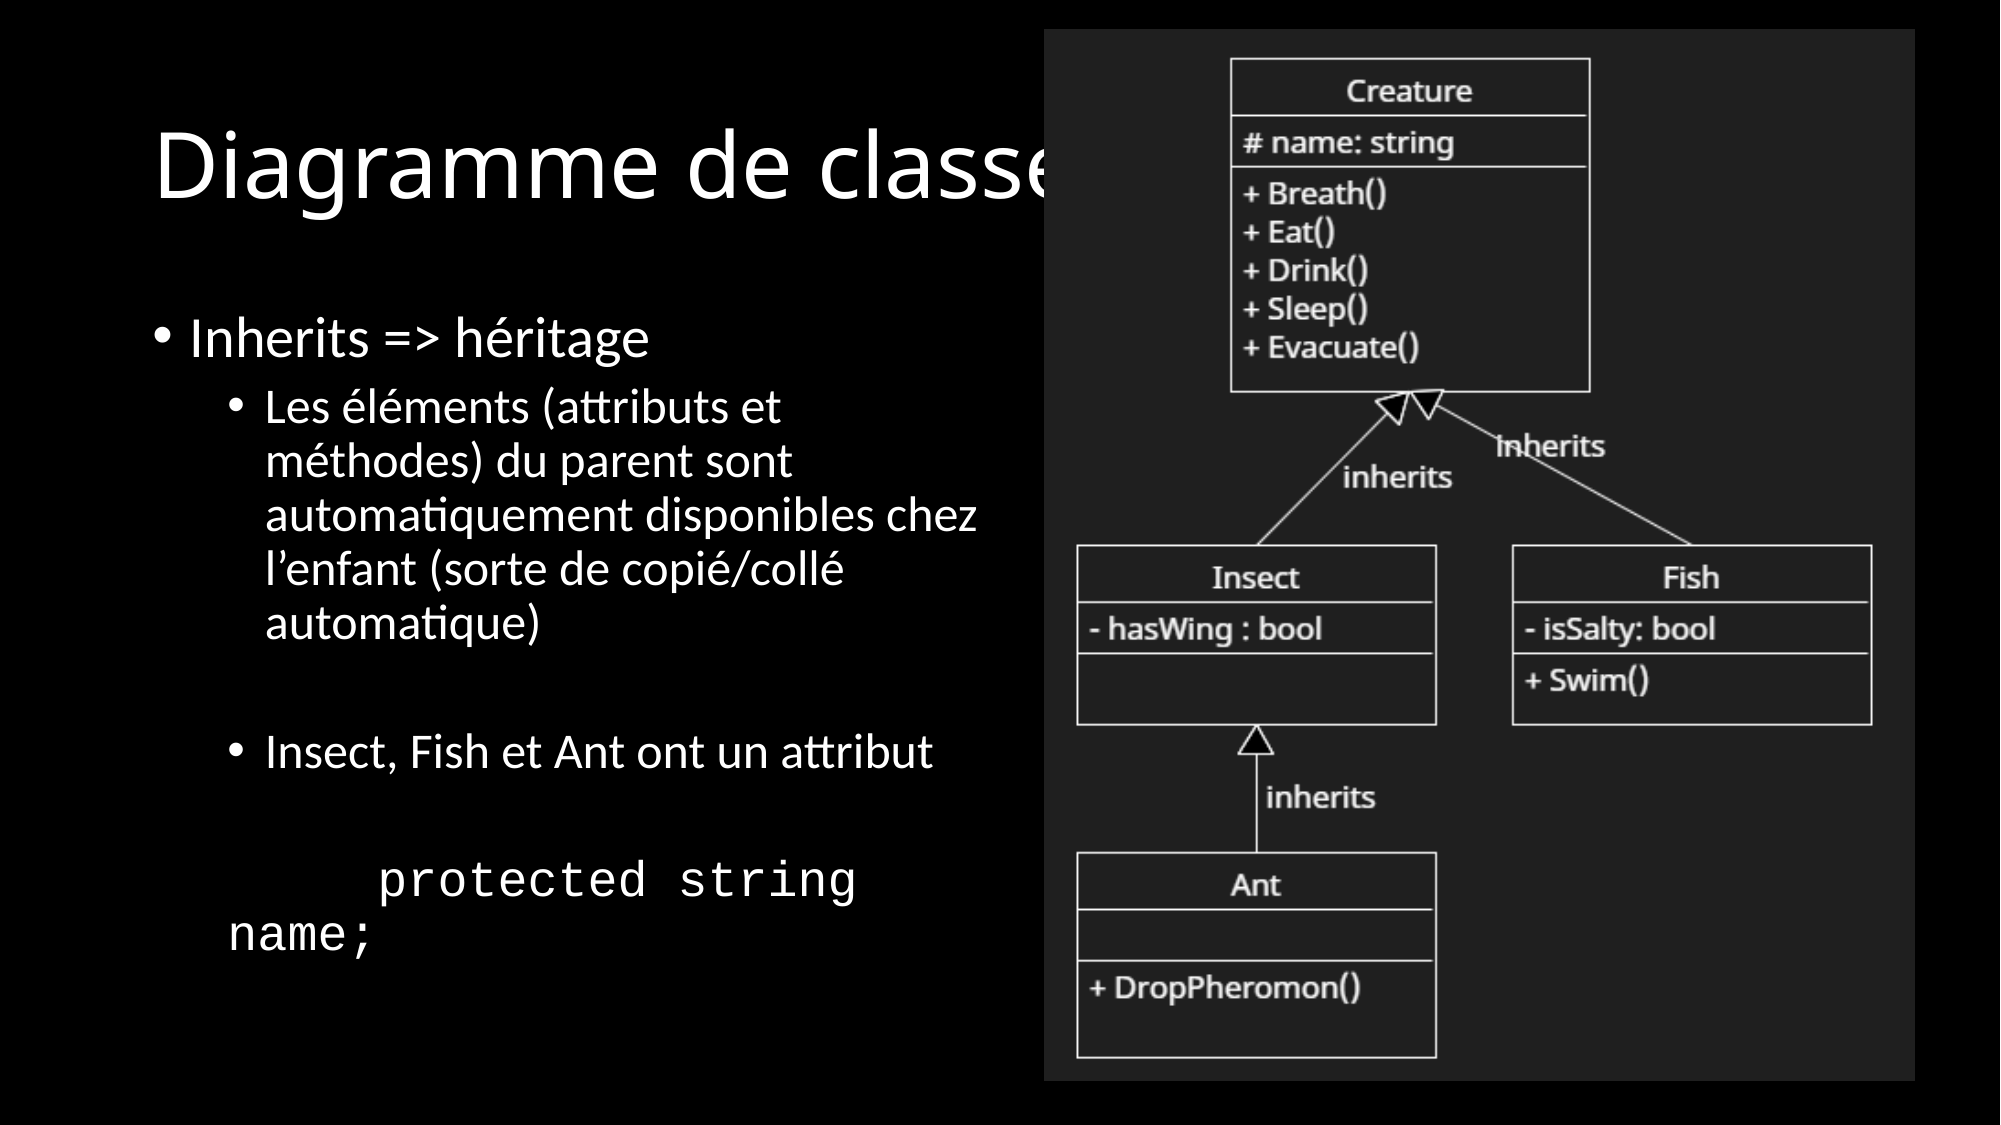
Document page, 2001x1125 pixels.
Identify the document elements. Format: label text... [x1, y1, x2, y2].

title Diagramme de classe [137, 59, 1044, 278]
list Inherits => héritage Les éléments (attributs et méthodes) du parent sont automatiquement disponibles chez l’enfant (sorte de copié/collé automatique) Insect, Fish et Ant ont un attribut protected string name; [137, 299, 1015, 1014]
picture [1044, 29, 1915, 1081]
